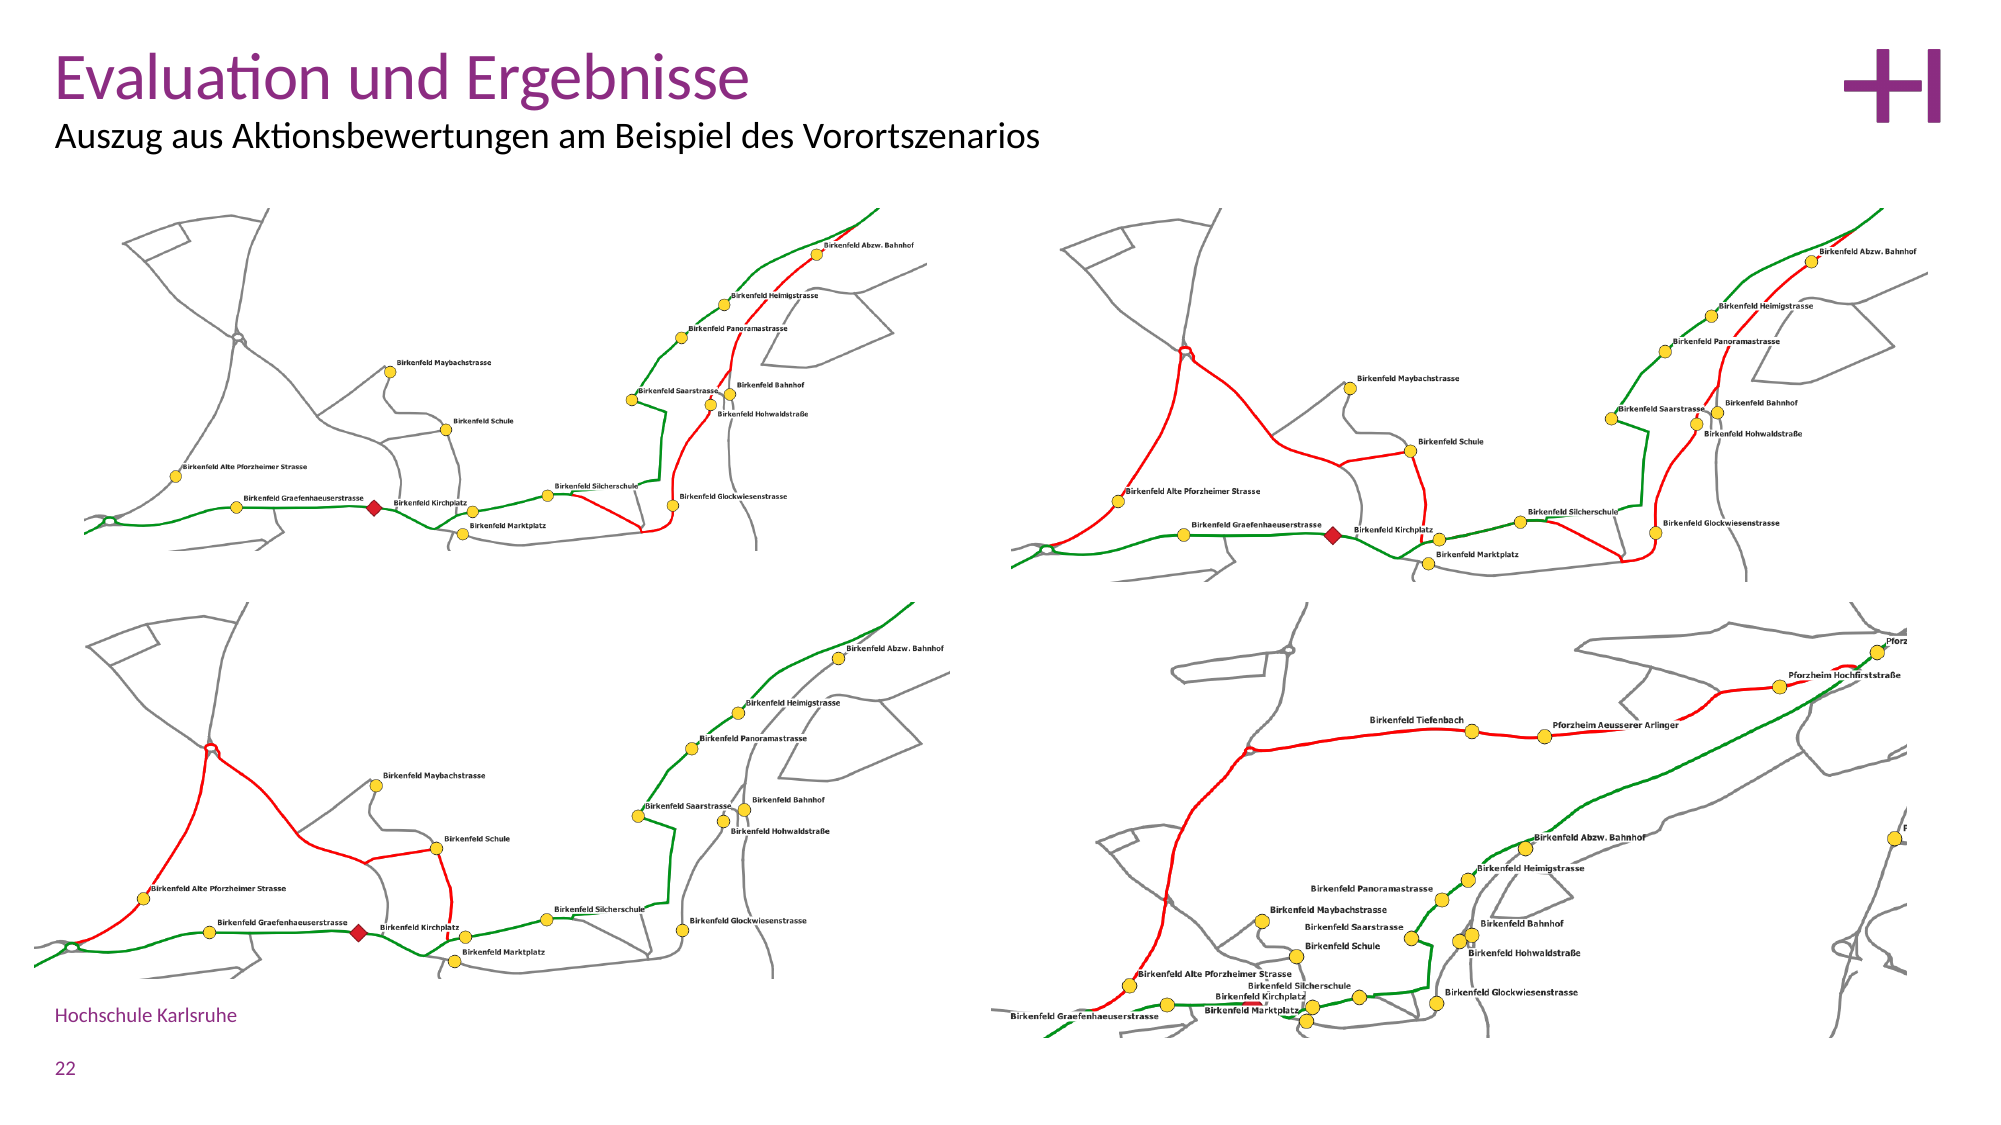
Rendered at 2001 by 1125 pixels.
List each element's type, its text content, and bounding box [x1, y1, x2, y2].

footer Hochschule Karlsruhe [54, 1009, 990, 1033]
picture [990, 602, 1954, 1077]
picture [1011, 208, 1928, 582]
picture [34, 602, 950, 979]
picture [84, 208, 927, 551]
slide_number 22 [54, 1055, 505, 1072]
list Evaluation und Ergebnisse Auszug aus Aktionsbewertungen am Beispiel des Vorortszenarios [54, 50, 1845, 197]
picture [1844, 49, 1954, 123]
